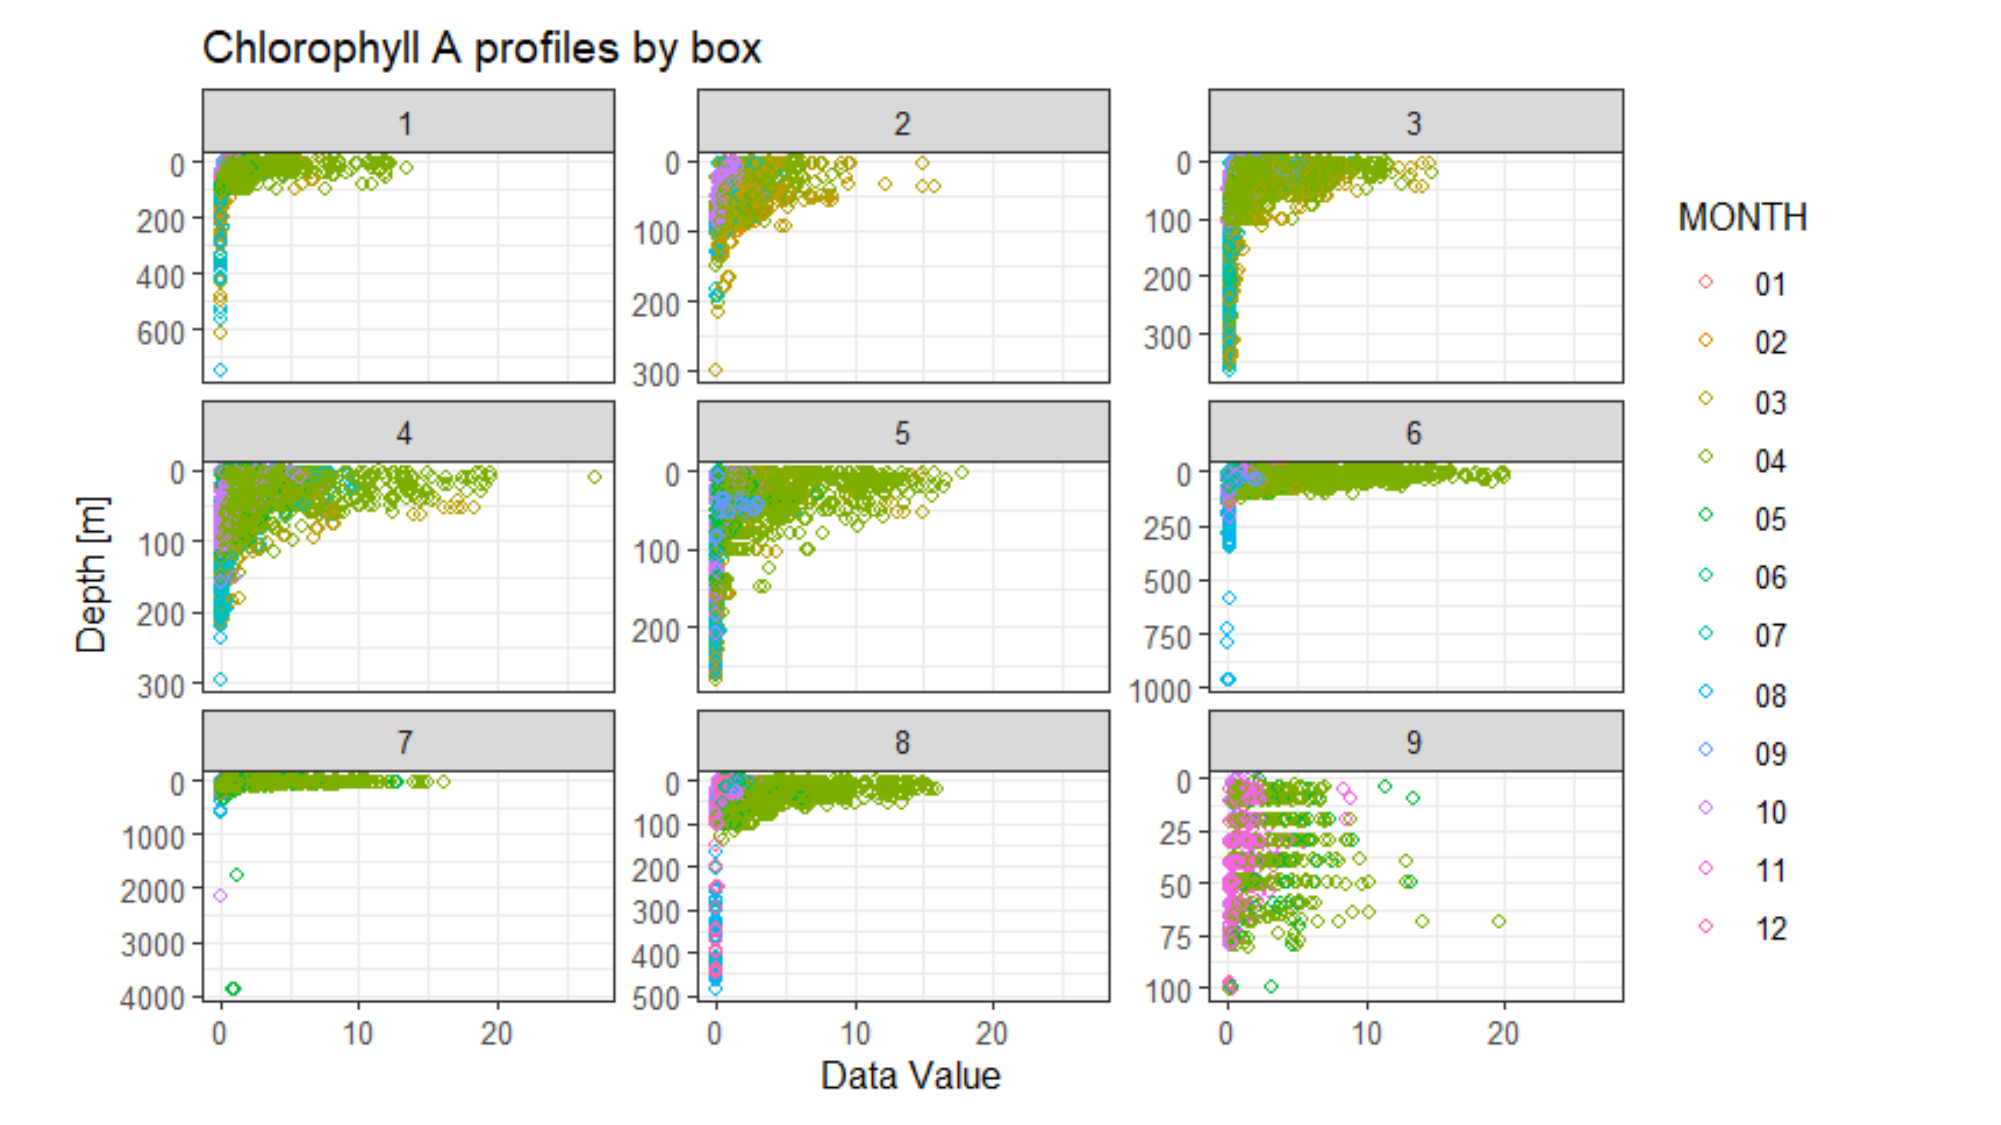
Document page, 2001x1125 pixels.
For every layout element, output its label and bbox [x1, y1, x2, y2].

picture [56, 10, 1846, 1115]
